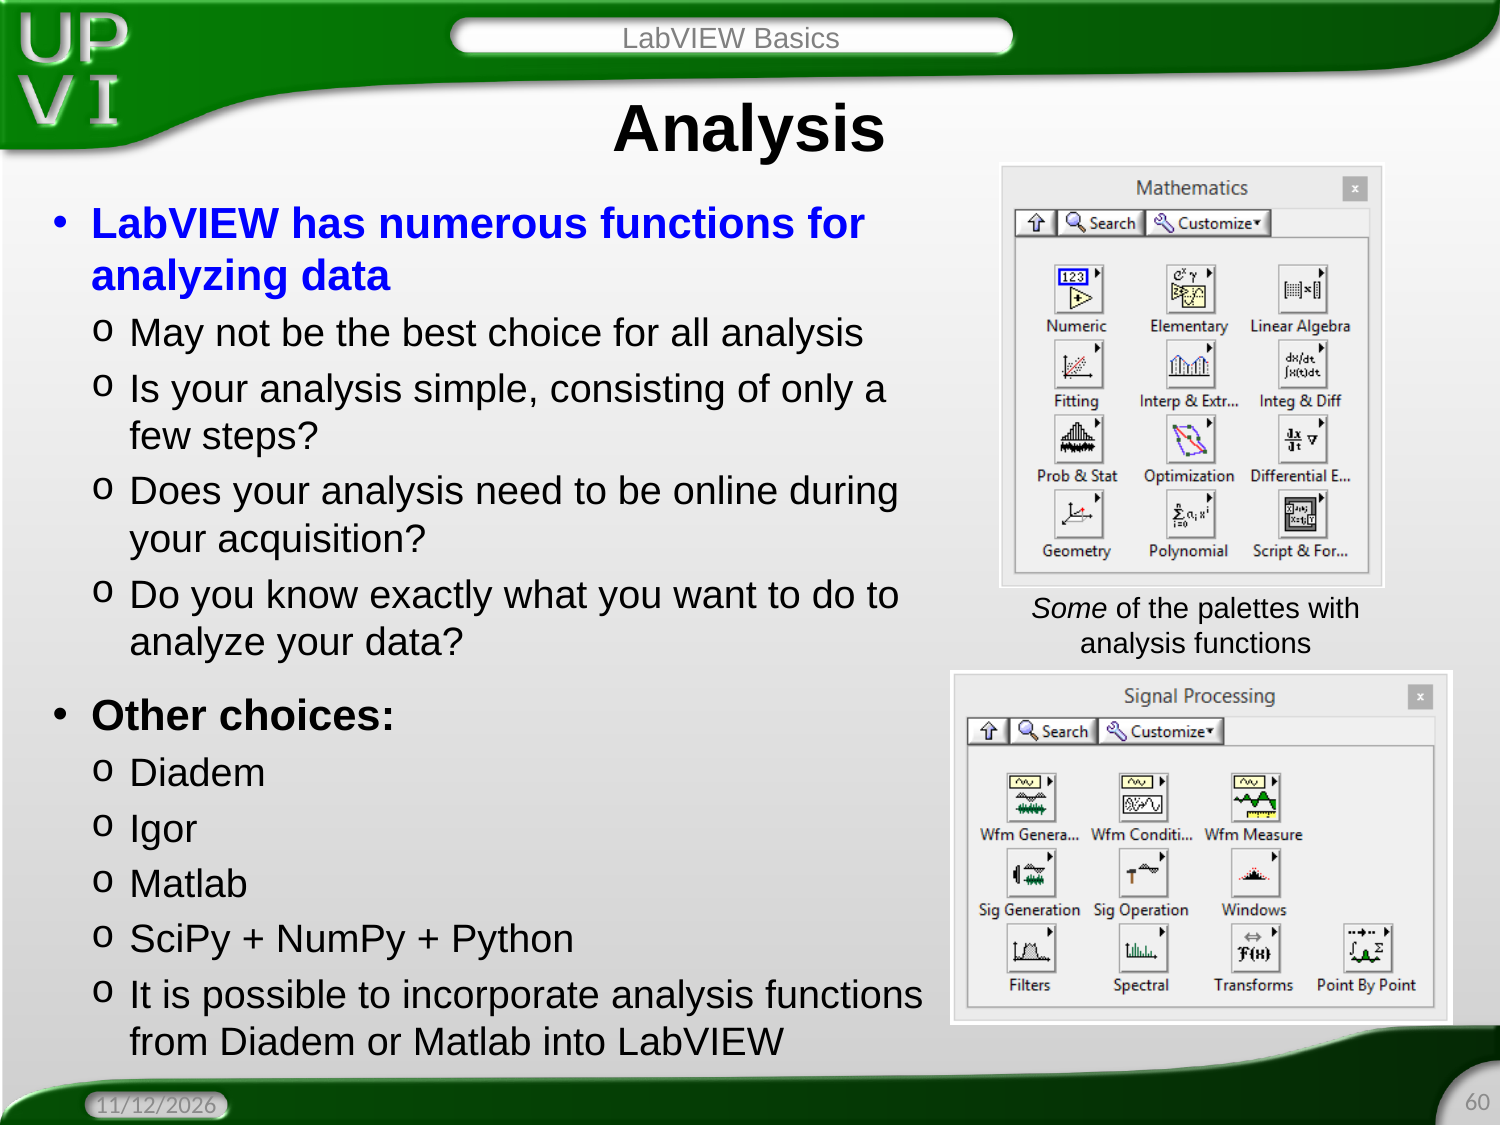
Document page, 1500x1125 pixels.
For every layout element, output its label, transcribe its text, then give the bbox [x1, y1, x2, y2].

footer LabVIEW Basics [450, 6, 1013, 67]
list LabVIEW has numerous functions for analyzing data May not be the best choice for all analysis Is your analysis simple, consisting of only a few steps? Does your analysis need to be online during your acquisition? Do you know exactly what you want to do to analyze your data? Other choices: Diadem Igor Matlab SciPy + NumPy + Python It is possible to incorporate analysis functions from Diadem or Matlab into LabVIEW [37, 187, 950, 1075]
picture [0, 0, 1500, 1125]
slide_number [75, 1073, 238, 1125]
slide_number 60 [1155, 1069, 1500, 1125]
title Analysis [75, 75, 1425, 175]
text_box Some of the palettes with analysis functions [1002, 581, 1390, 667]
